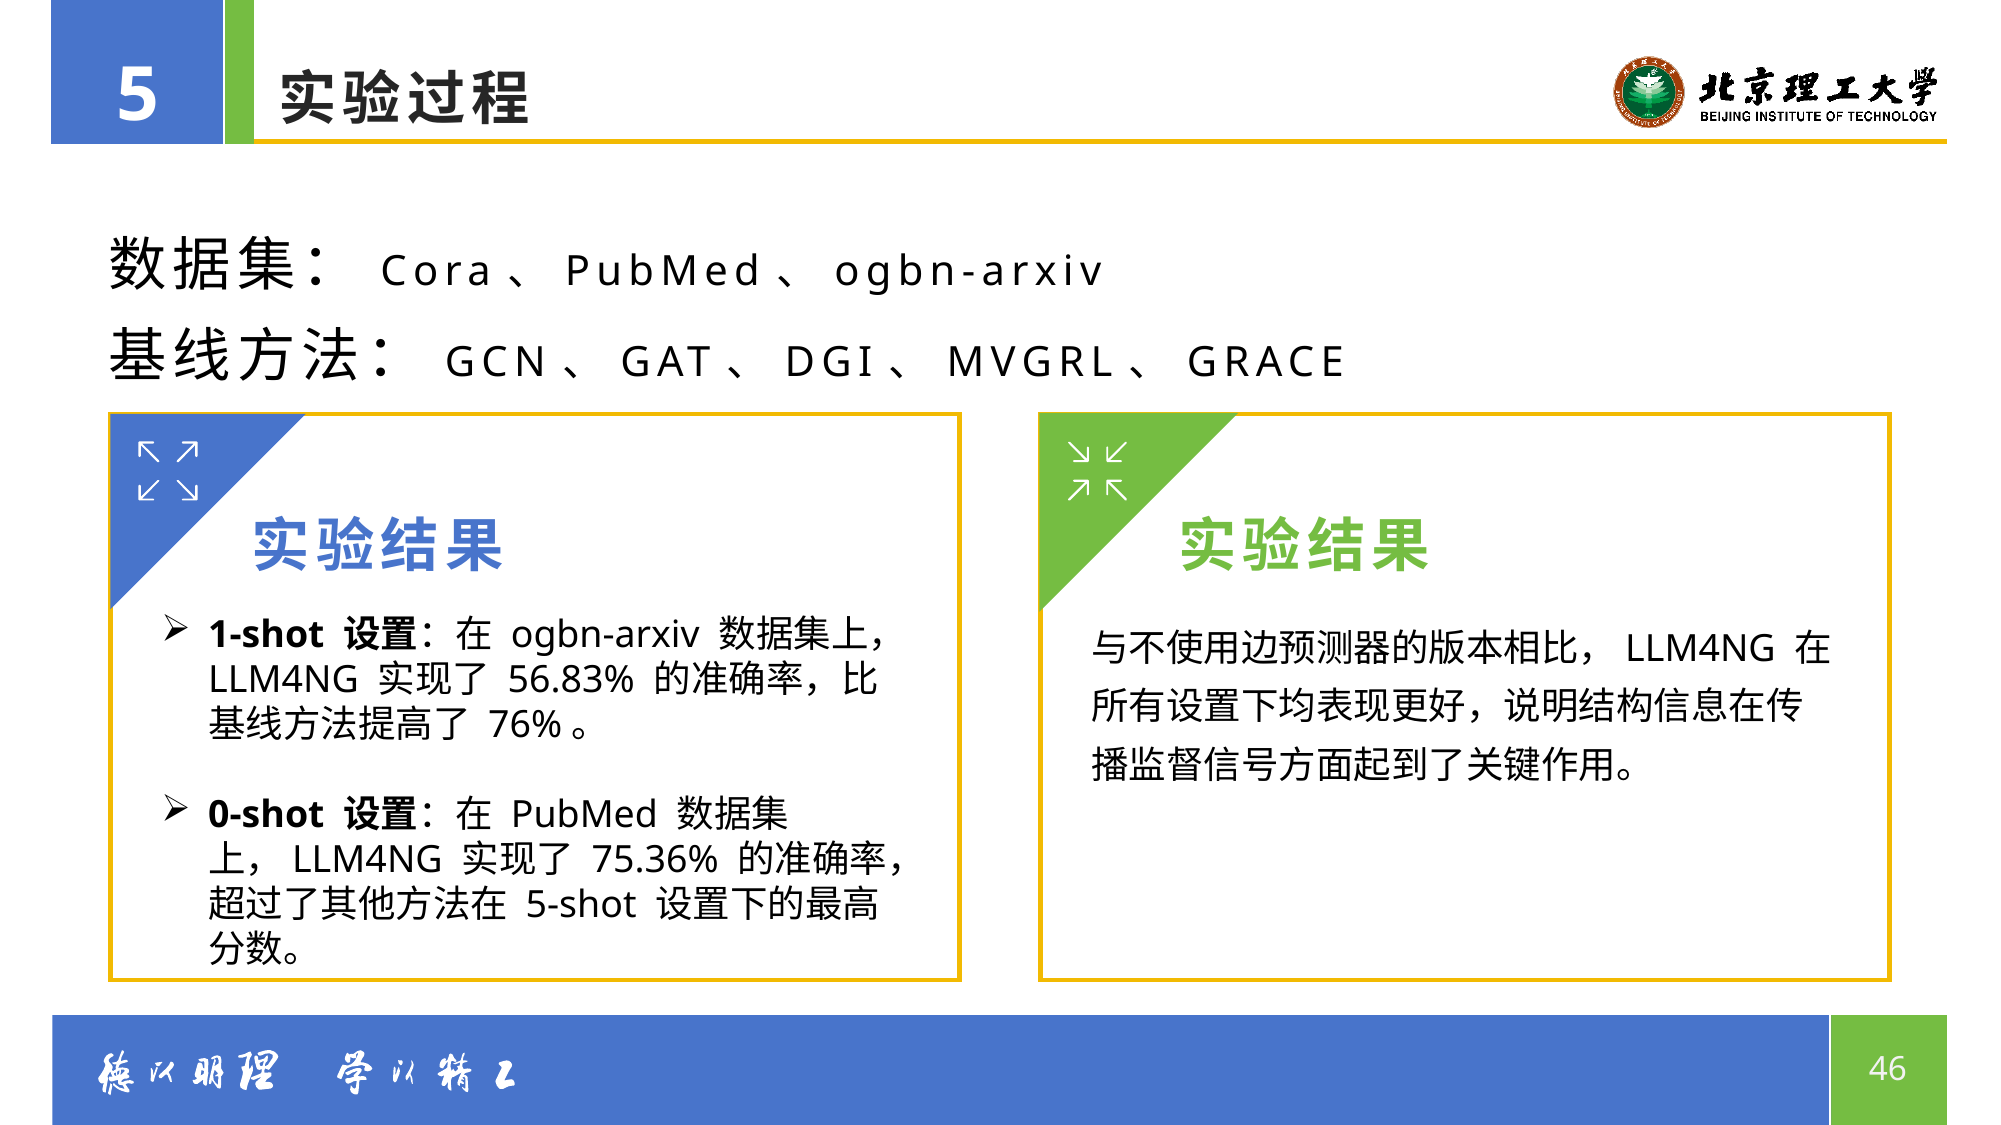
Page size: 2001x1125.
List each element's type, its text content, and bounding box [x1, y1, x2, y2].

text_box 实验结果 [1120, 479, 1489, 586]
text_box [137, 440, 198, 501]
text_box 5 [58, 38, 218, 144]
text_box 实验结果 [193, 479, 562, 586]
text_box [1067, 440, 1128, 501]
text_box 与不使用边预测器的版本相比，LLM4NG 在所有设置下均表现更好，说明结构信息在传播监督信号方面起到了关键作用。 [1091, 610, 1839, 786]
picture [1682, 56, 1937, 128]
text_box [109, 412, 309, 612]
text_box [1039, 412, 1239, 612]
title 实验过程 [263, 52, 1682, 139]
text_box [1039, 413, 1891, 981]
text_box 数据集：Cora、PubMed、ogbn-arxiv 基线方法：GCN、GAT、DGI、MVGRL、GRACE [108, 205, 1890, 388]
text_box 1-shot 设置：在 ogbn-arxiv 数据集上，LLM4NG 实现了 56.83% 的准确率，比基线方法提高了 76%。 0-shot 设置：在 PubMed 数据集上，LLM4NG 实现了 75.36% 的准确率，超过了其他方法在 5-shot 设置下的最高分数。 [161, 610, 909, 971]
text_box [109, 413, 961, 981]
